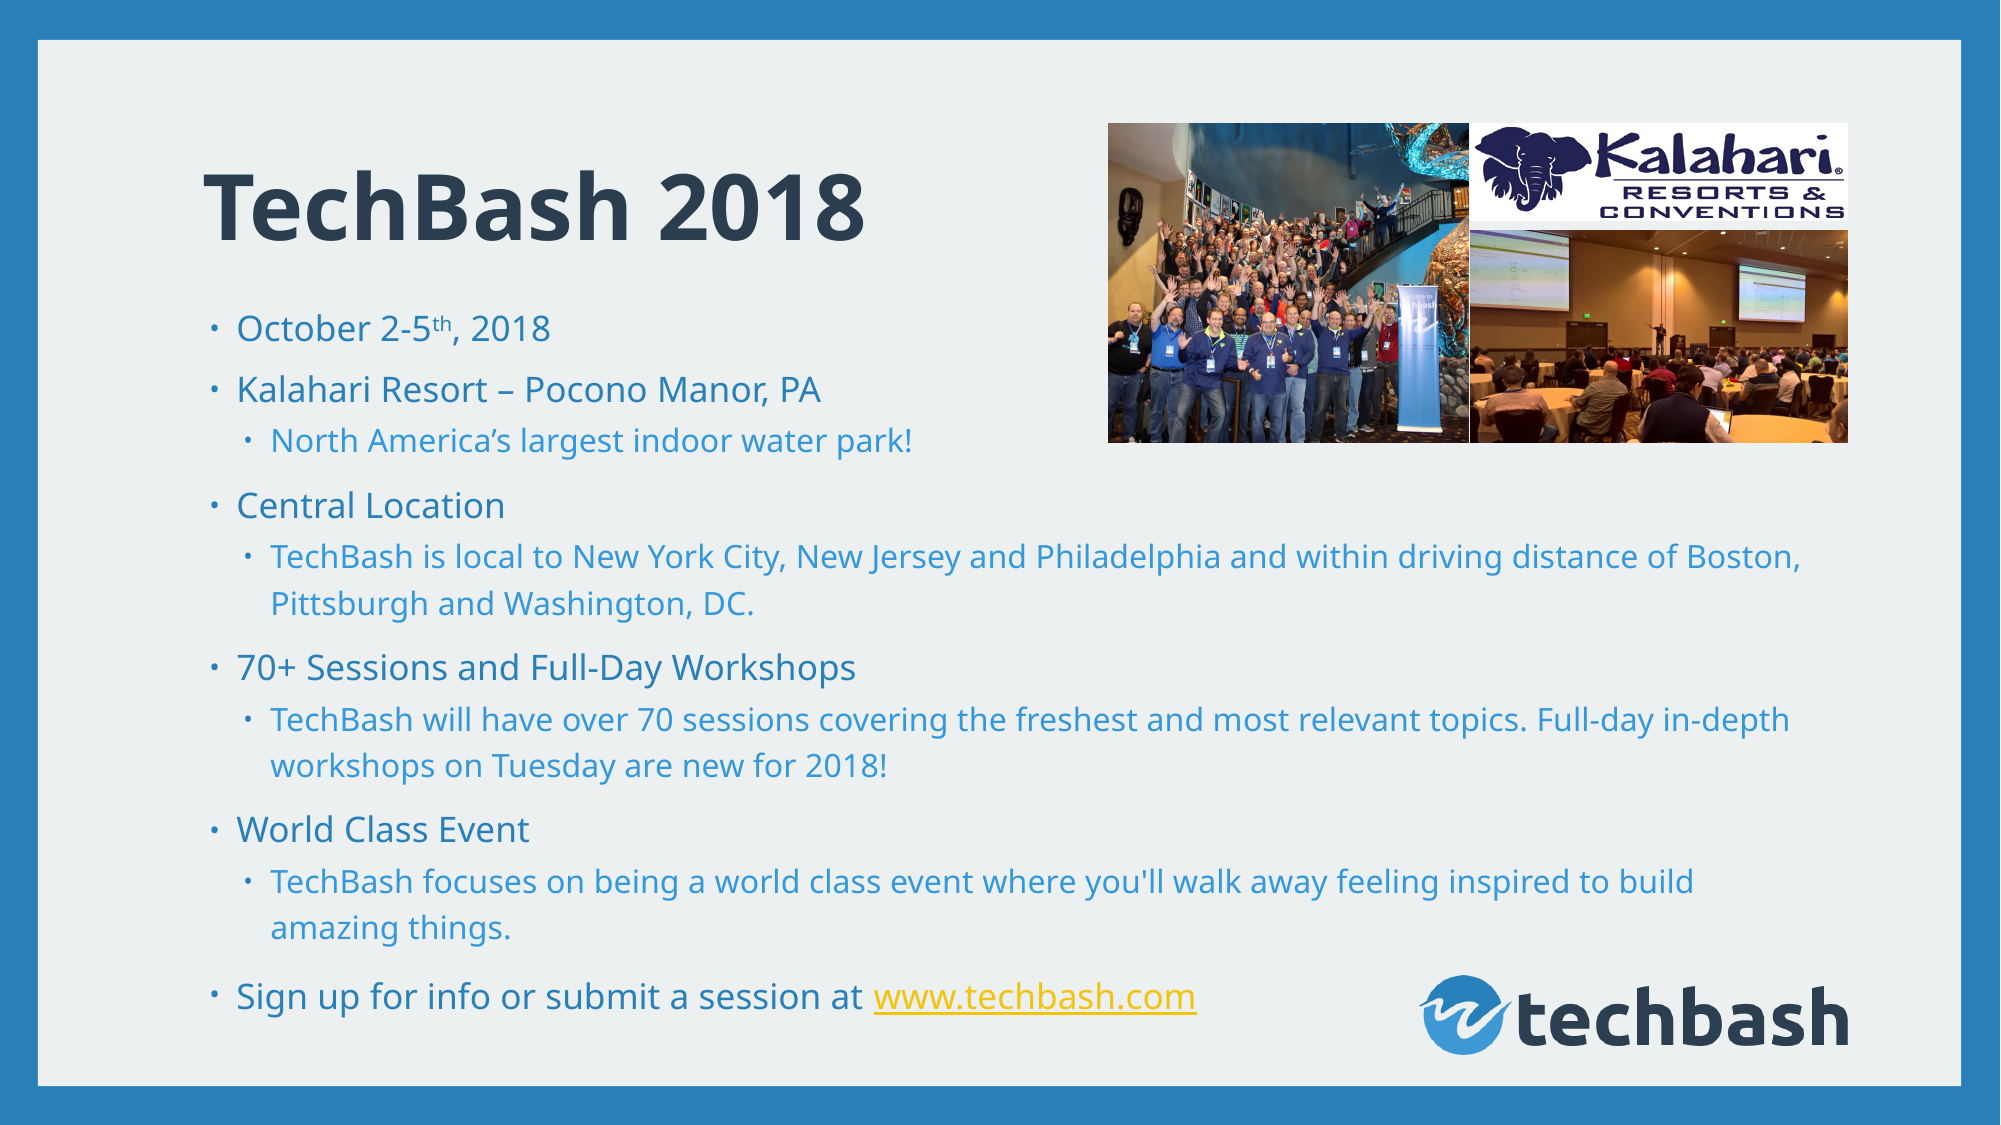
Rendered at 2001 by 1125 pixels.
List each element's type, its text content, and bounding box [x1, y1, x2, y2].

list October 2-5th, 2018 Kalahari Resort – Pocono Manor, PA North America’s largest indoor water park! Central Location TechBash is local to New York City, New Jersey and Philadelphia and within driving distance of Boston, Pittsburgh and Washington, DC. 70+ Sessions and Full-Day Workshops TechBash will have over 70 sessions covering the freshest and most relevant topics. Full-day in-depth workshops on Tuesday are new for 2018! World Class Event TechBash focuses on being a world class event where you'll walk away feeling inspired to build amazing things. Sign up for info or submit a session at www.techbash.com [187, 303, 1848, 1030]
picture [1108, 122, 1848, 443]
title TechBash 2018 [187, 99, 1808, 303]
picture [1418, 974, 1848, 1055]
